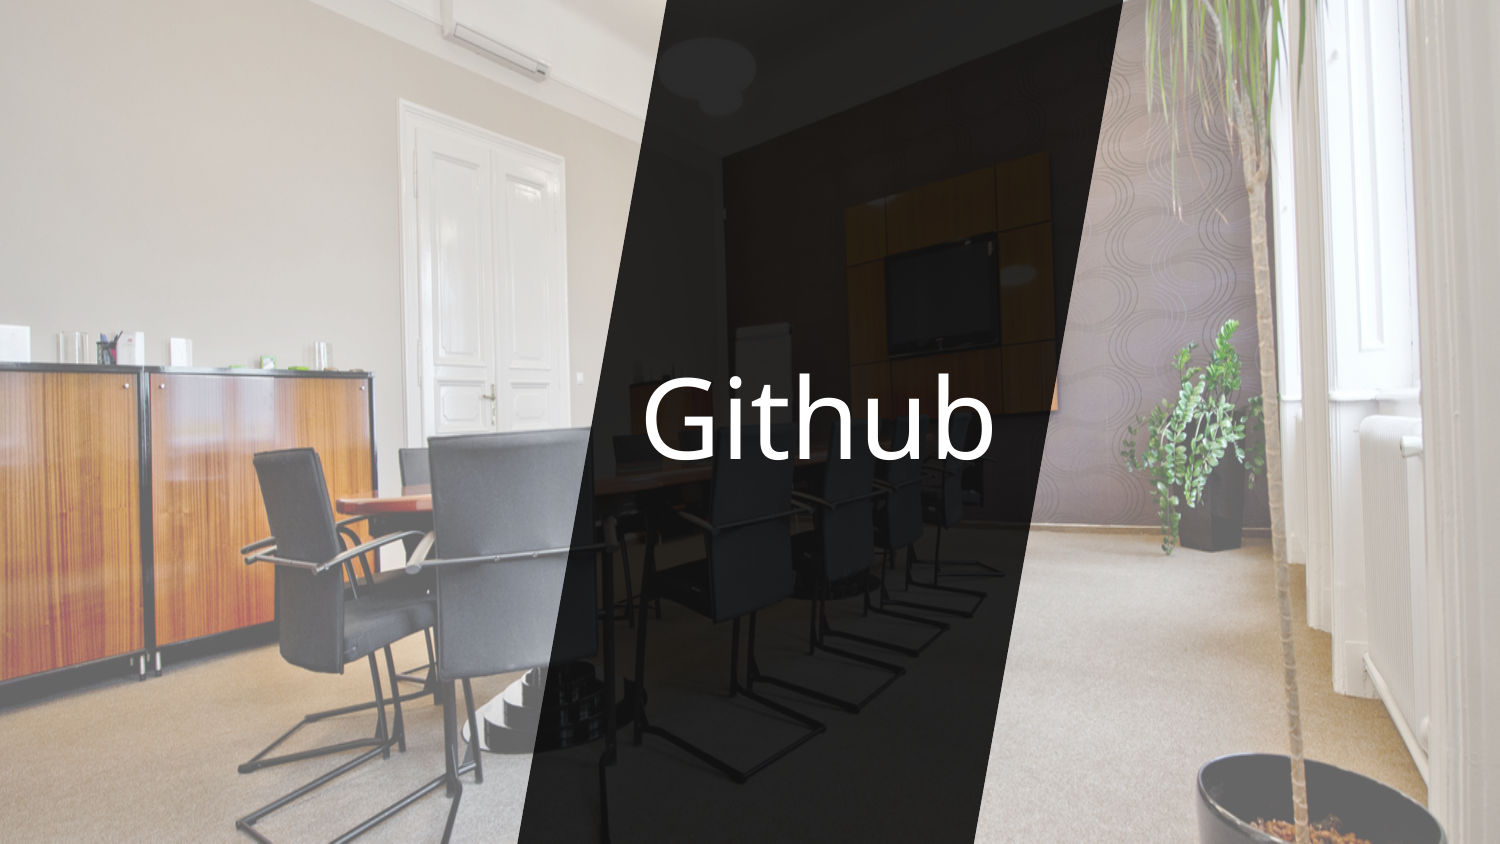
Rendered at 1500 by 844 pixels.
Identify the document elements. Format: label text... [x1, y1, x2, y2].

text_box [515, 0, 1126, 844]
text_box Github [624, 340, 1014, 491]
